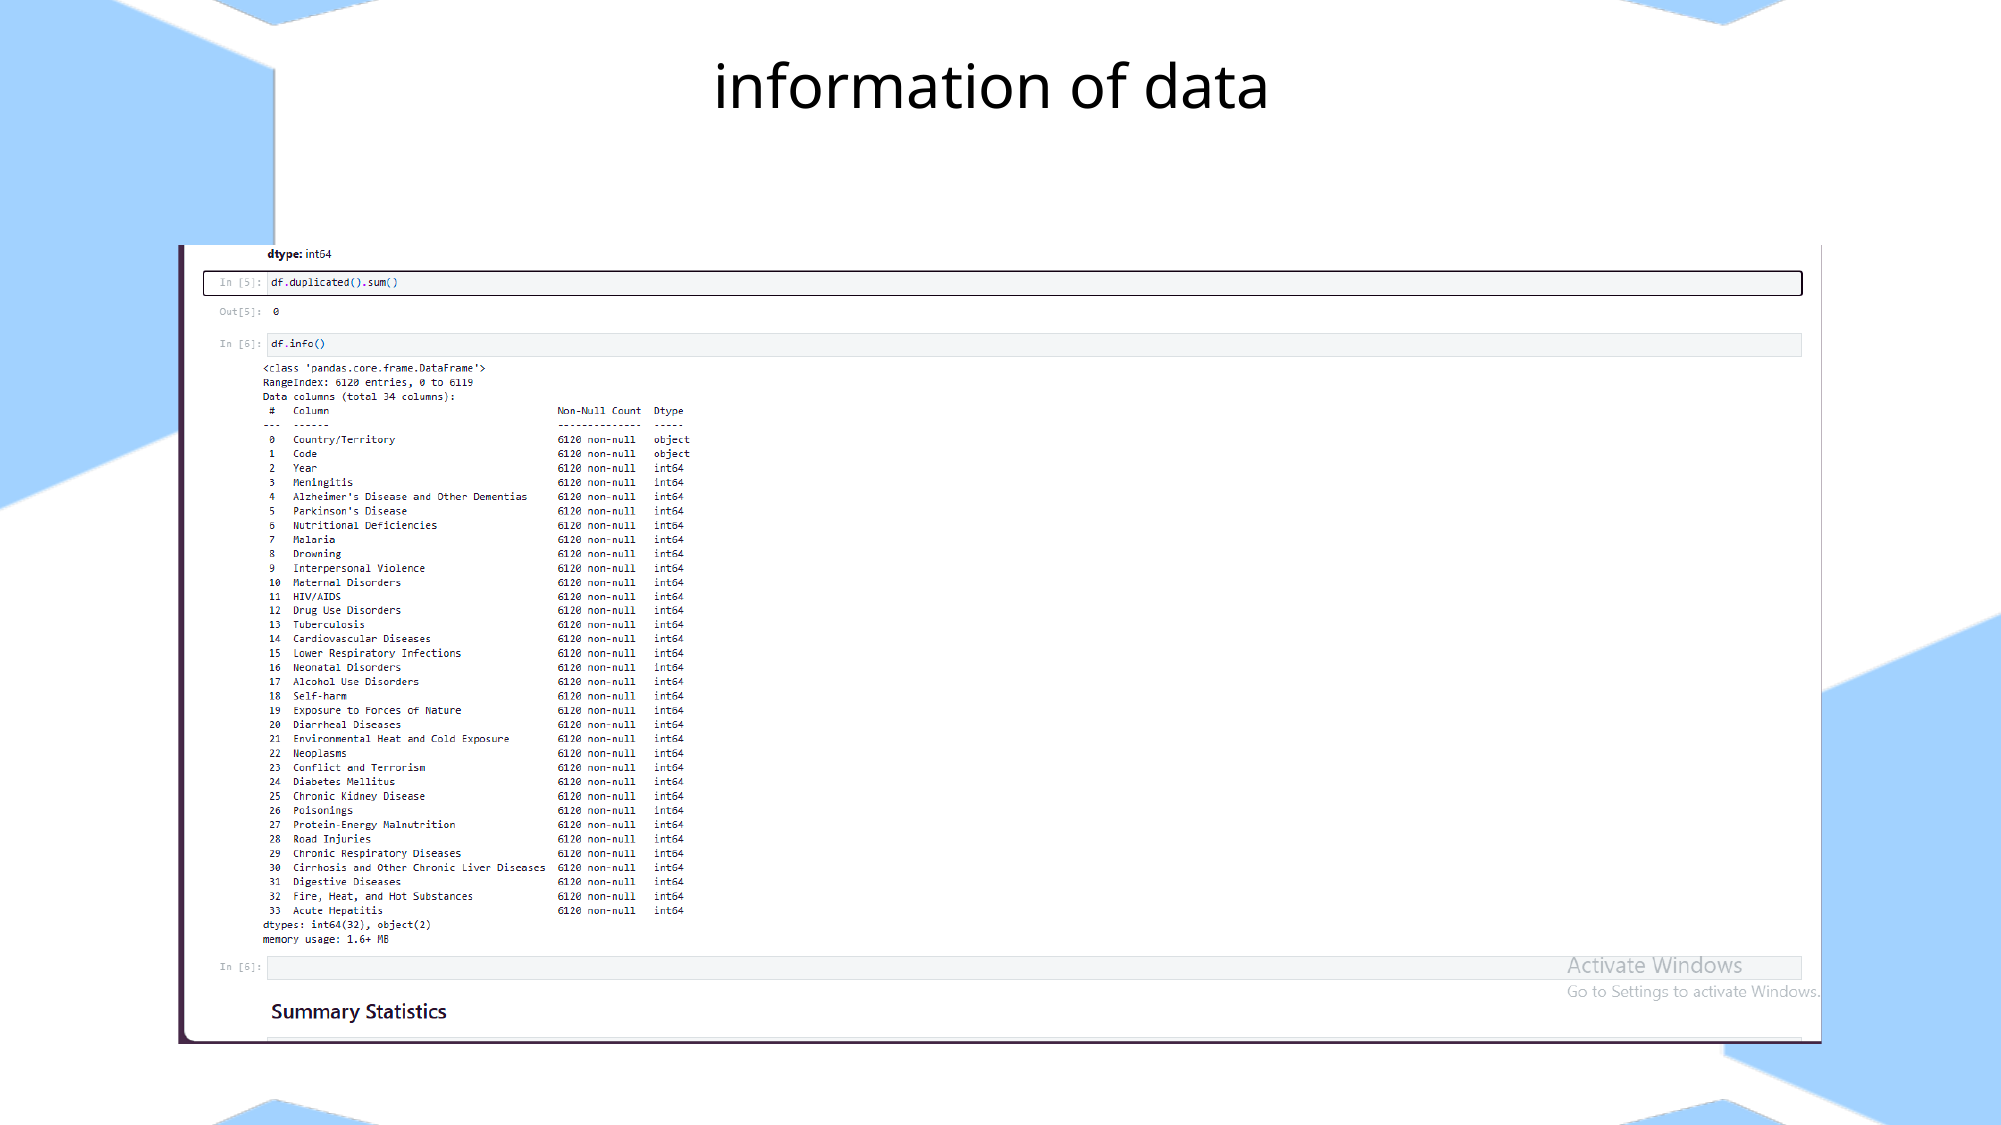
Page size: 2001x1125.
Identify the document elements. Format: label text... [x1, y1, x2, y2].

text_box information of data [178, 35, 1822, 121]
text_box [178, 245, 1822, 1044]
text_box [0, 0, 2000, 1125]
